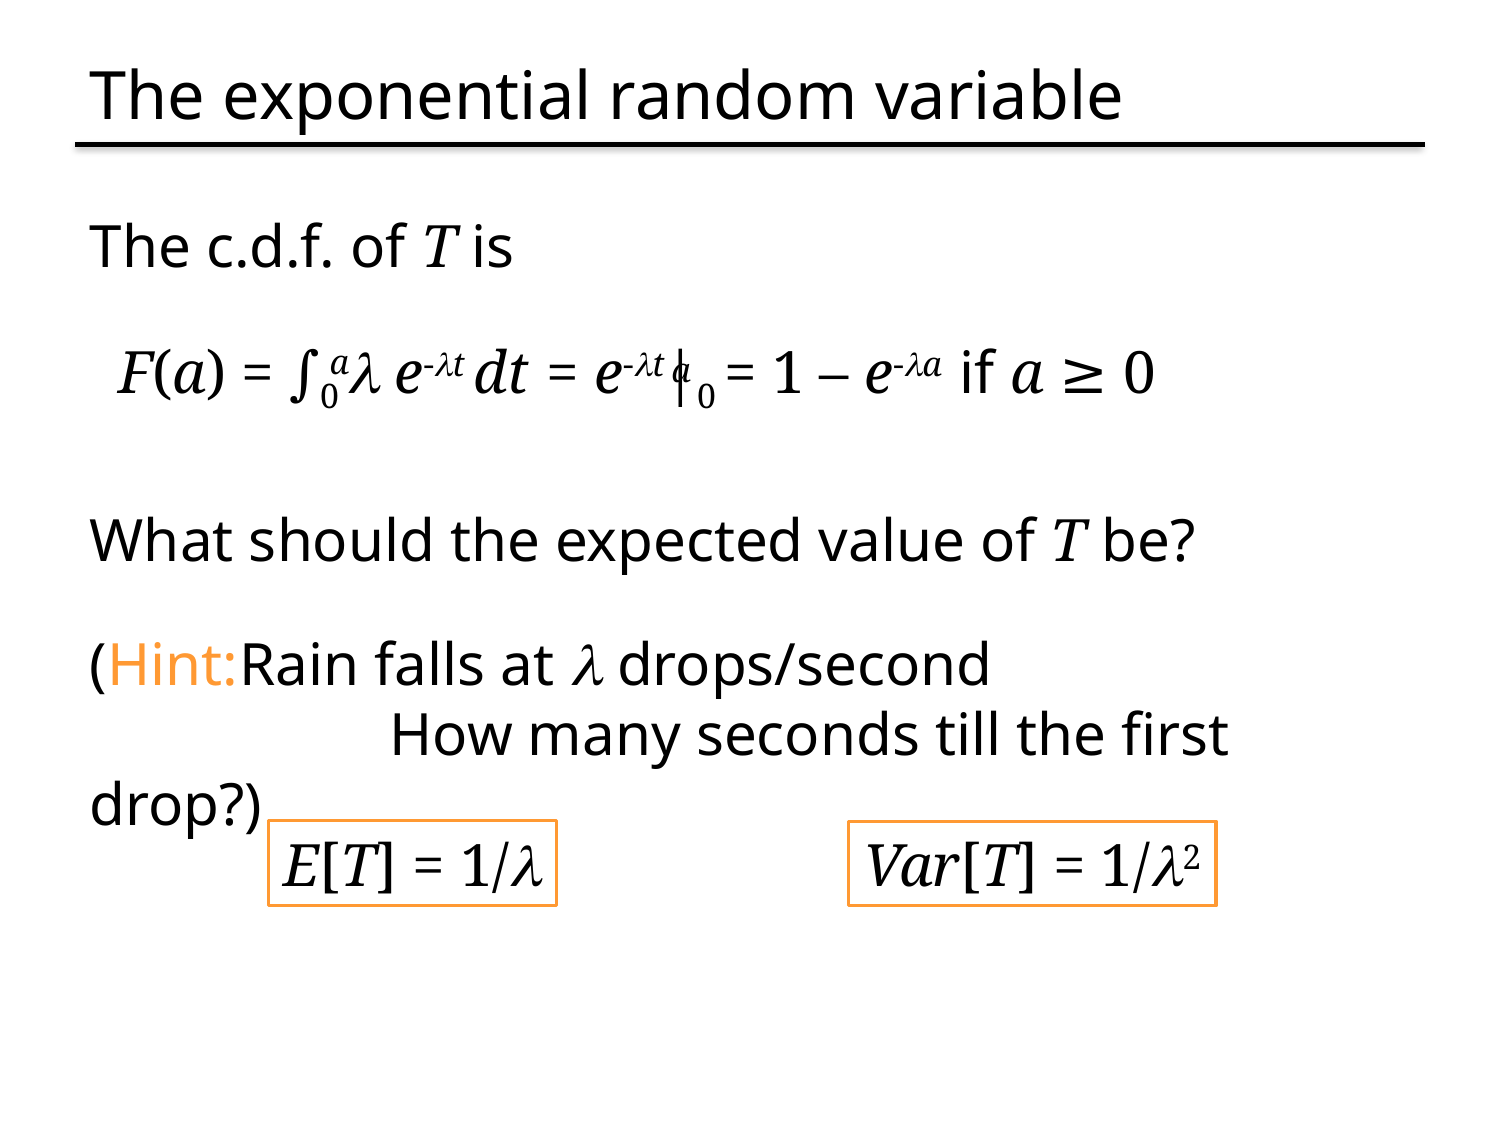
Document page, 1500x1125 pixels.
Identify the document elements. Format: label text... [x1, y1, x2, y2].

text_box if a ≥ 0 [945, 328, 1171, 413]
text_box Var[T] = 1/l2 [848, 821, 1216, 906]
text_box What should the expected value of T be? [74, 495, 1425, 581]
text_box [135, 325, 940, 415]
text_box E[T] = 1/l [268, 820, 557, 906]
text_box The c.d.f. of T is [74, 201, 1425, 287]
text_box (Hint: Rain falls at l drops/second How many seconds till the first drop?) [74, 619, 1425, 845]
title The exponential random variable [75, 45, 1425, 145]
